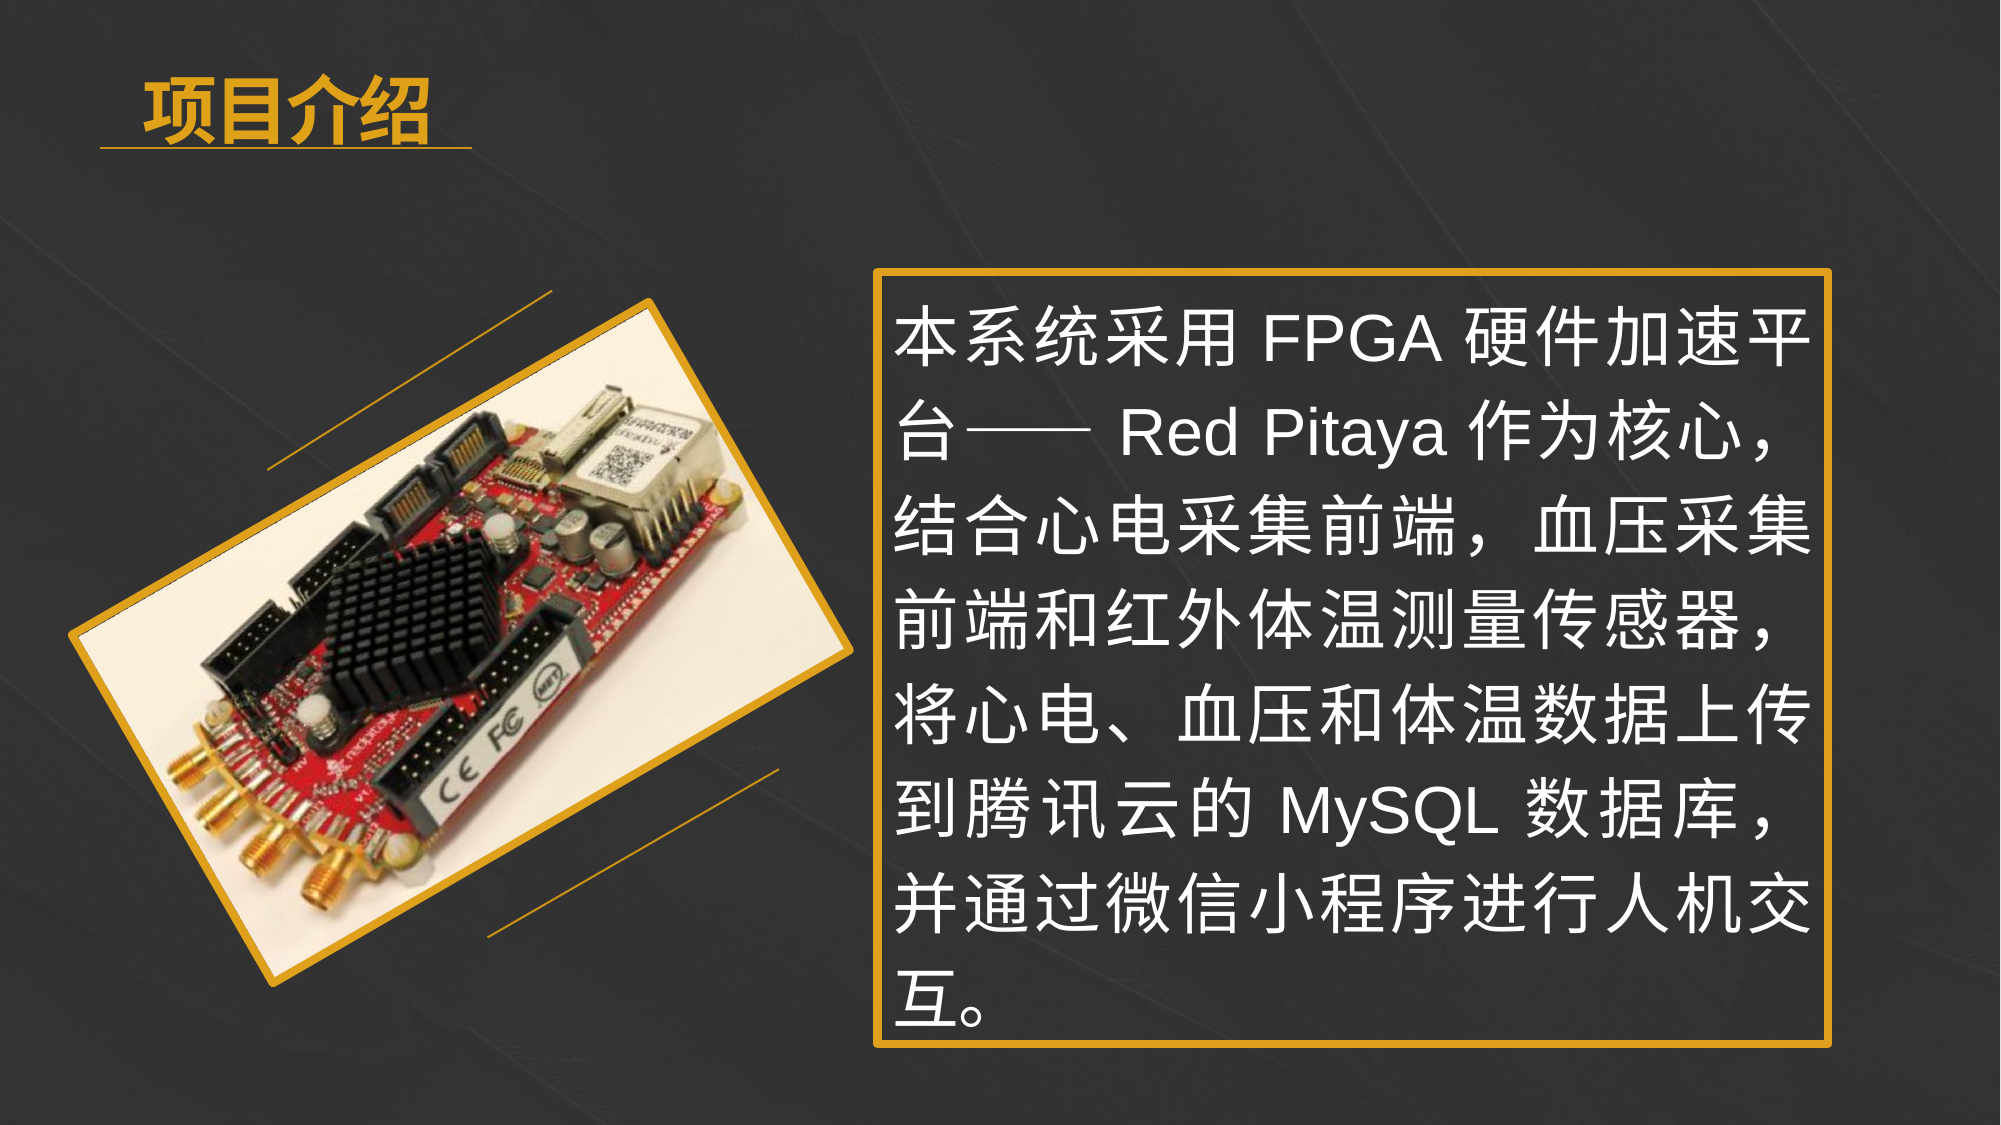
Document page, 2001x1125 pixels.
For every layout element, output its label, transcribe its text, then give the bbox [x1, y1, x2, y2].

text_box [305, 289, 553, 445]
text_box 项目介绍 [62, 56, 494, 162]
text_box 本系统采用FPGA硬件加速平台——Red Pitaya作为核心，结合心电采集前端，血压采集前端和红外体温测量传感器，将心电、血压和体温数据上传到腾讯云的MySQL数据库，并通过微信小程序进行人机交互。 [877, 272, 1829, 1044]
text_box [487, 840, 659, 939]
picture [0, 0, 2001, 1125]
